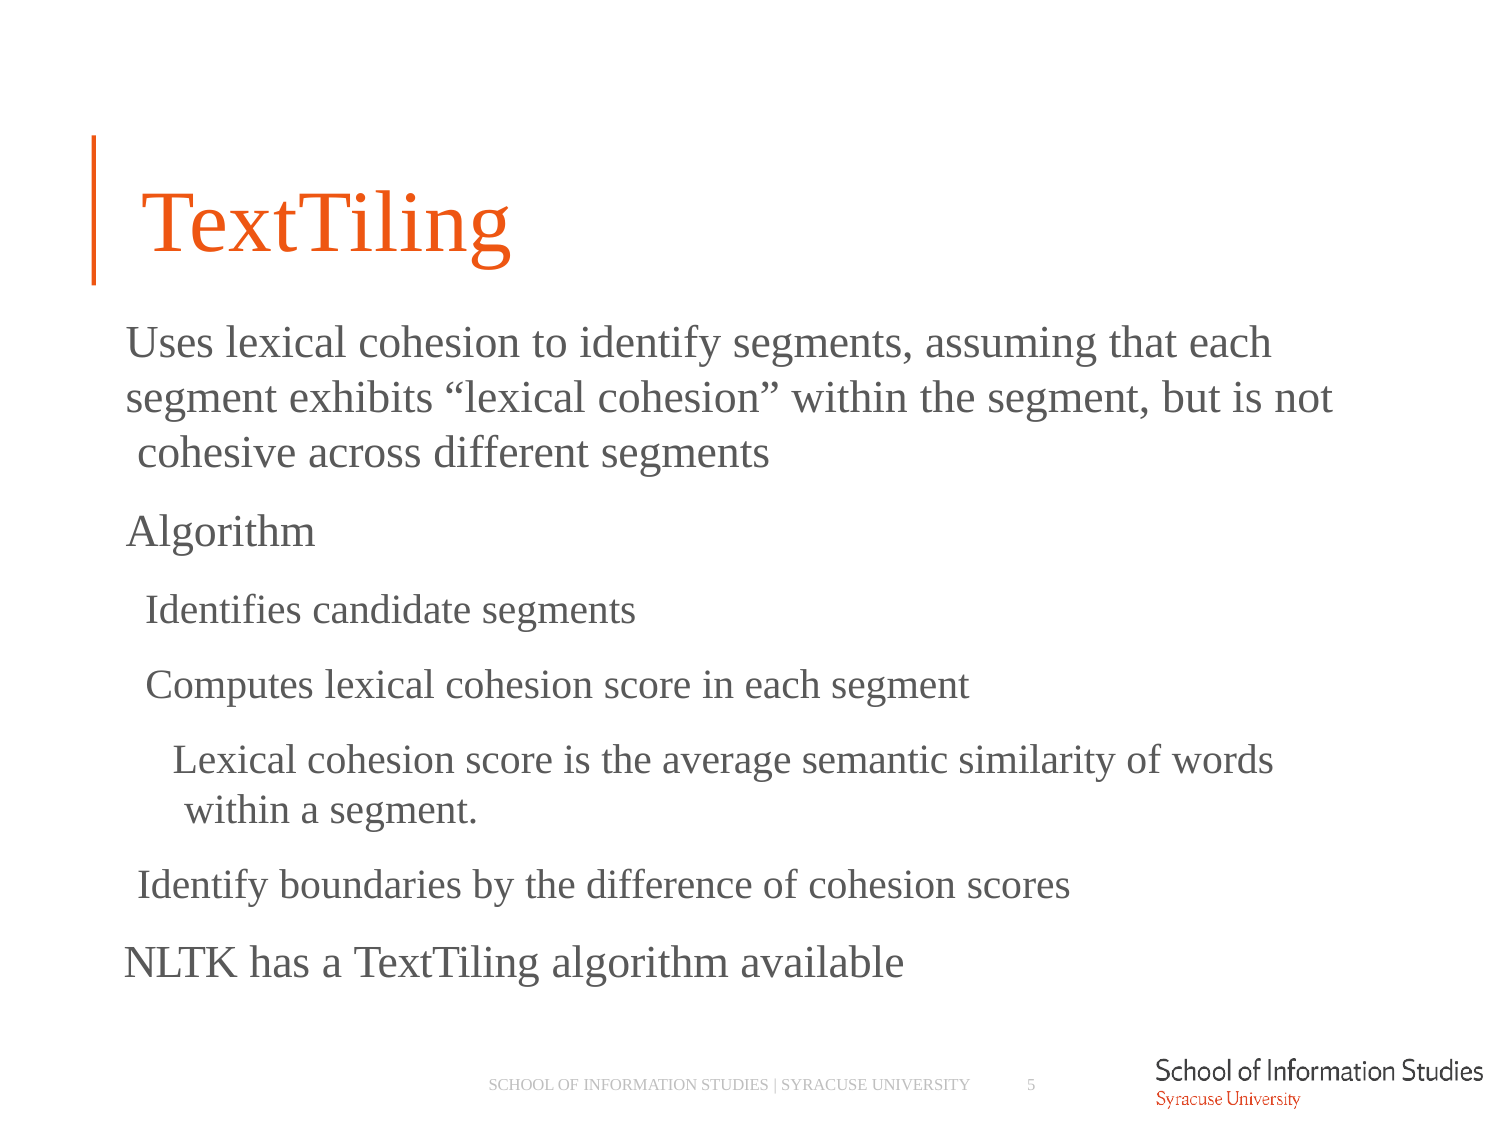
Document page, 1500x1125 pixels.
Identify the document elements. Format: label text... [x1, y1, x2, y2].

text_box 5 [1020, 1073, 1042, 1094]
text_box Uses lexical cohesion to identify segments, assuming that each segment exhibits “lexical cohesion” within the segment, but is not cohesive across different segments Algorithm ­ Identifies candidate segments ­ Computes lexical cohesion score in each segment ­ Lexical cohesion score is the average semantic similarity of words within a segment. ­ Identify boundaries by the difference of cohesion scores NLTK has a TextTiling algorithm available [123, 309, 1339, 987]
footer SCHOOL OF INFORMATION STUDIES | SYRACUSE UNIVERSITY [486, 1073, 979, 1125]
title TextTiling [138, 162, 527, 309]
picture [1156, 1058, 1483, 1109]
